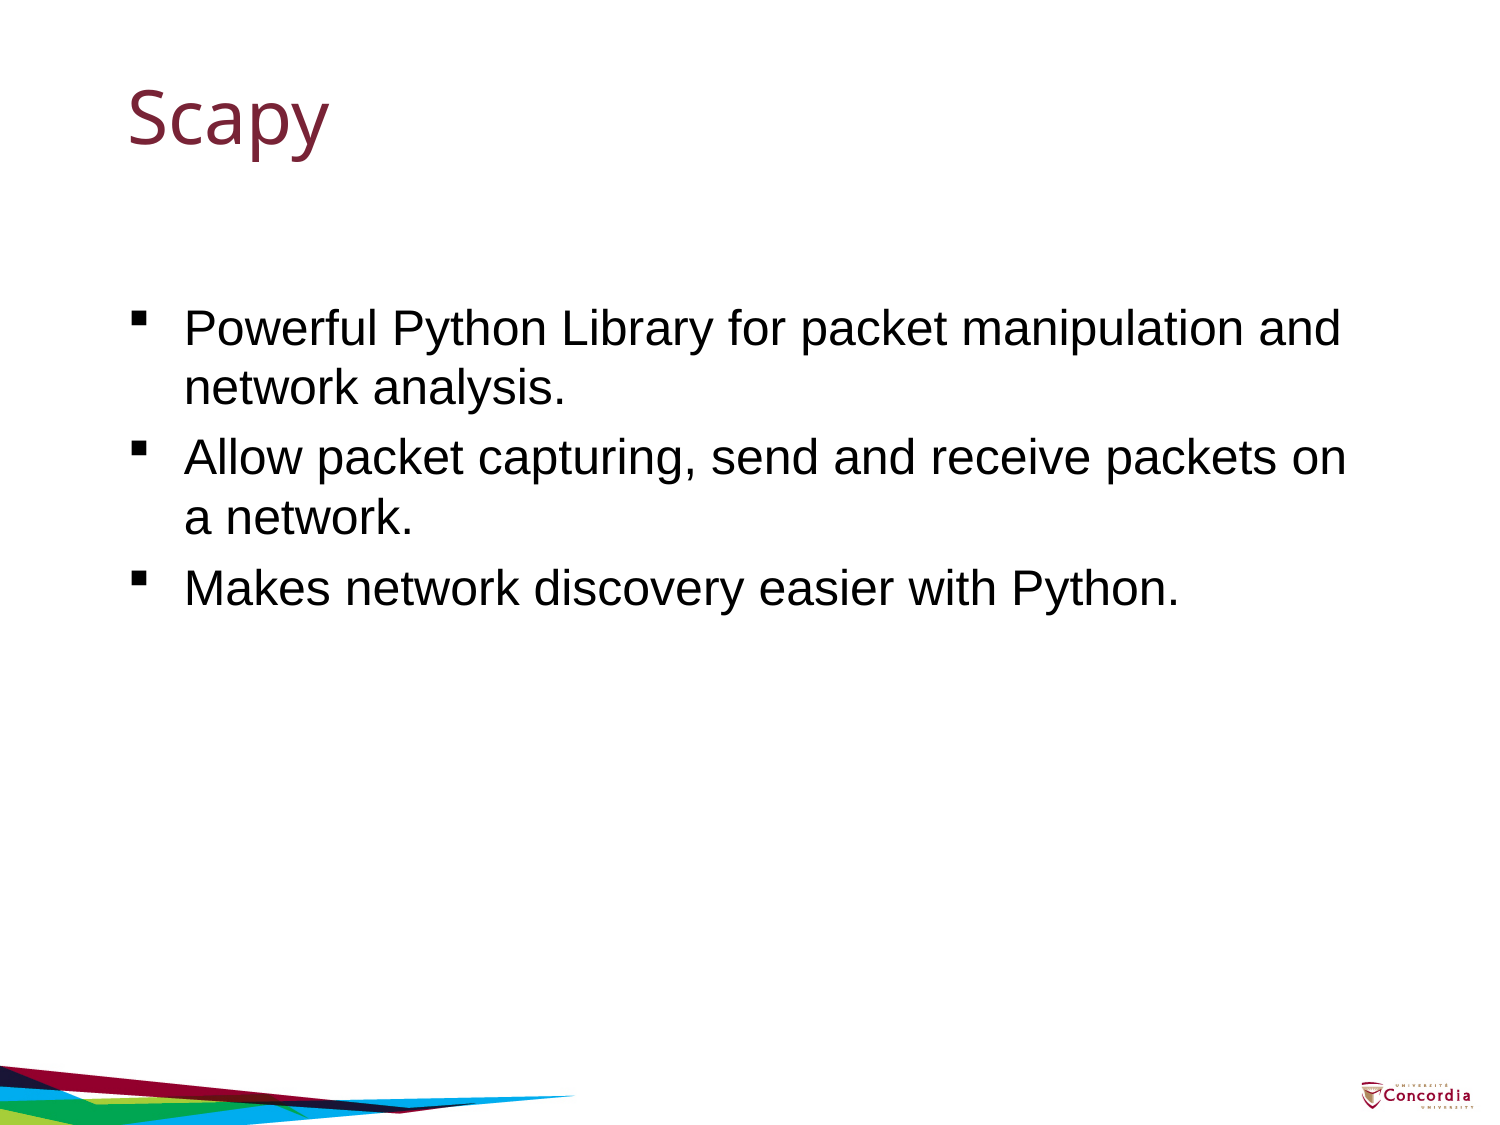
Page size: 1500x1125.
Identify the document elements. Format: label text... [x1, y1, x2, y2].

list Powerful Python Library for packet manipulation and network analysis. Allow packet capturing, send and receive packets on a network. Makes network discovery easier with Python. [112, 287, 1388, 963]
title Scapy [112, 62, 1388, 250]
picture [0, 0, 1500, 1125]
